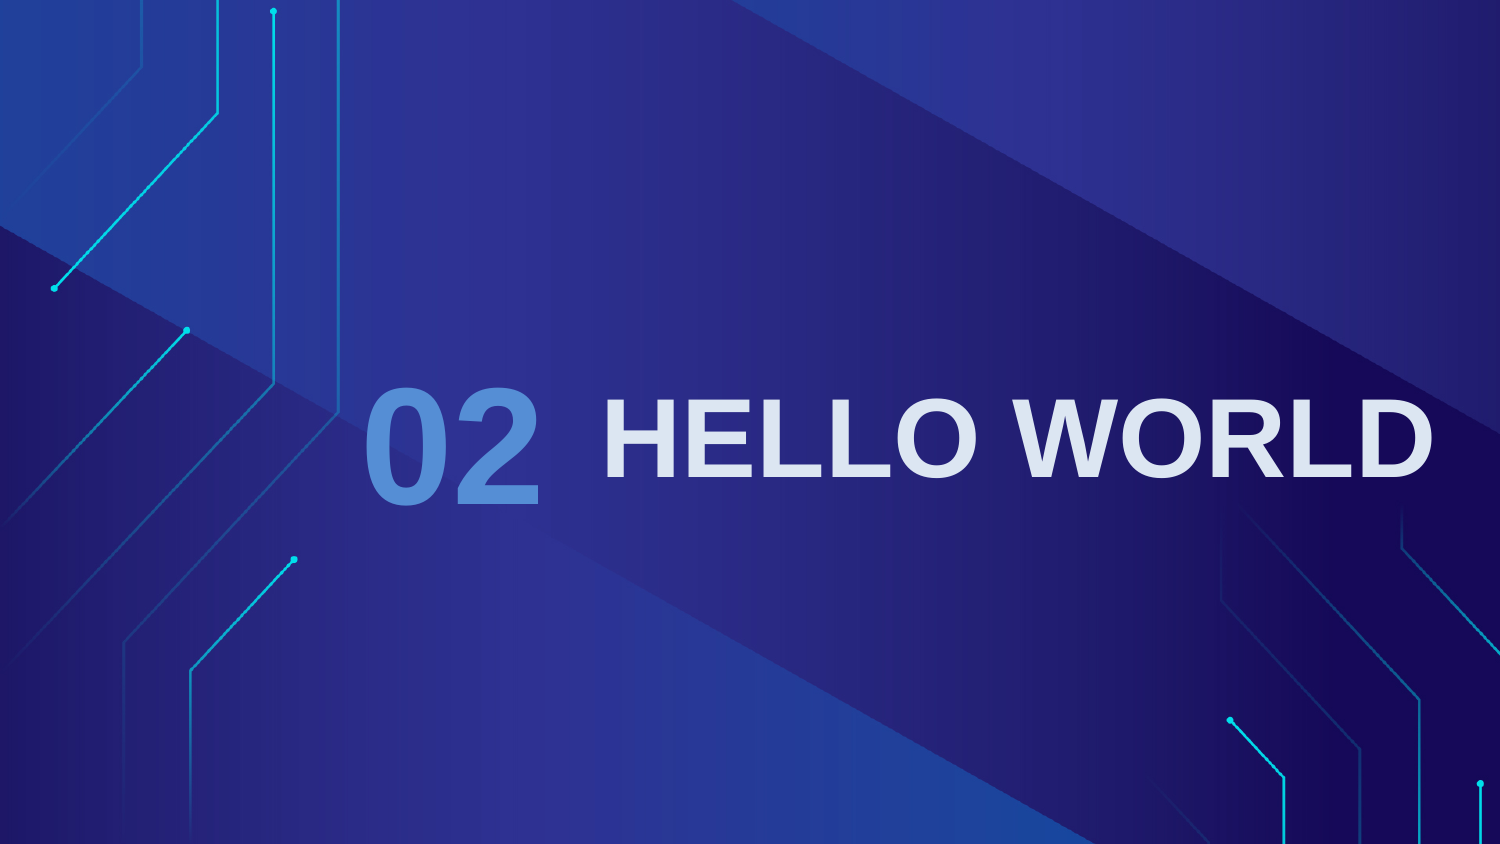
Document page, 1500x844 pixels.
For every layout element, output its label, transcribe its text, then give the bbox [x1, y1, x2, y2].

picture [0, 0, 1500, 844]
text_box 02 [267, 330, 561, 559]
title Hello world [585, 357, 1475, 482]
